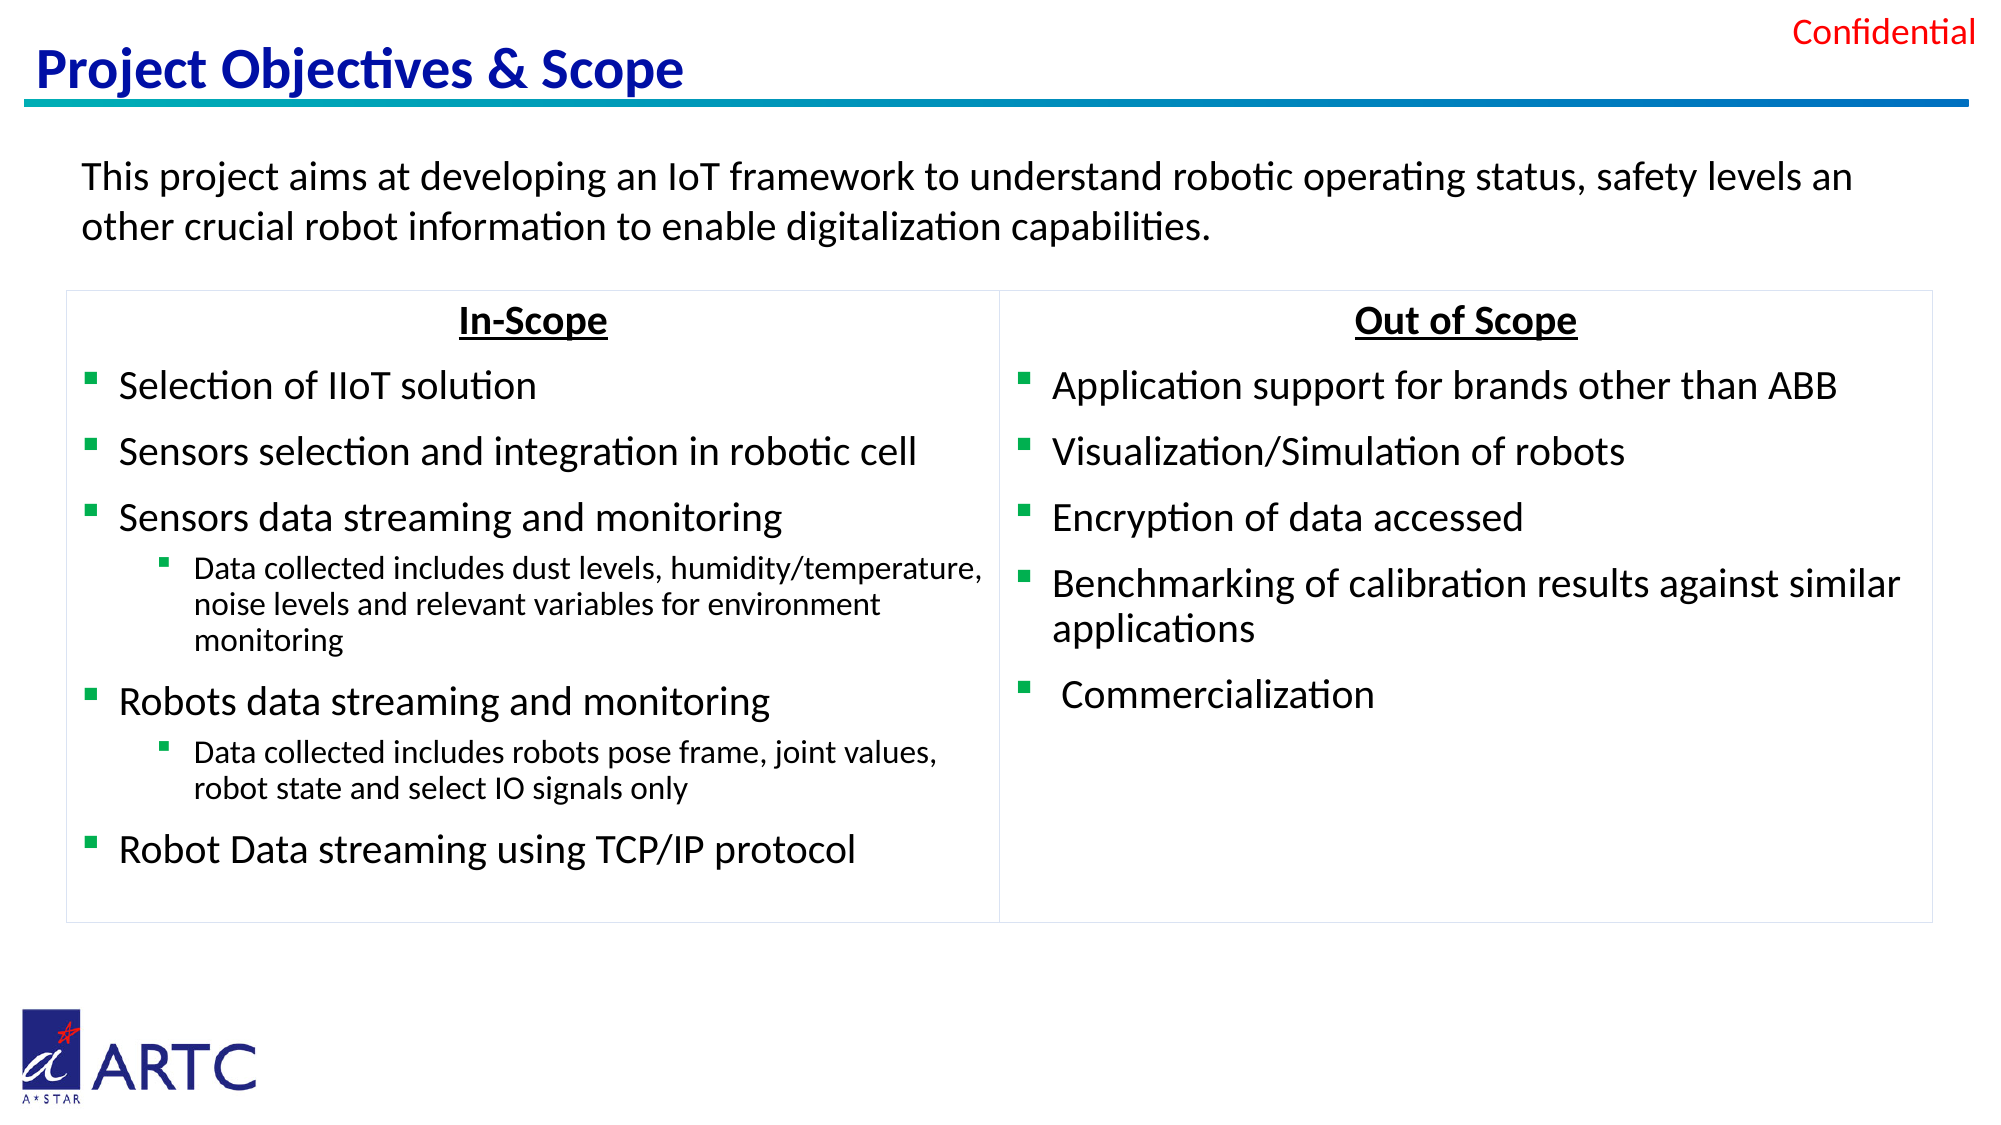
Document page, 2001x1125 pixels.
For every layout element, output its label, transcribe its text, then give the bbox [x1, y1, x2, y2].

text_box This project aims at developing an IoT framework to understand robotic operating status, safety levels an other crucial robot information to enable digitalization capabilities. [66, 141, 1933, 257]
text_box In-Scope Selection of IIoT solution Sensors selection and integration in robotic cell Sensors data streaming and monitoring Data collected includes dust levels, humidity/temperature, noise levels and relevant variables for environment monitoring Robots data streaming and monitoring Data collected includes robots pose frame, joint values, robot state and select IO signals only Robot Data streaming using TCP/IP protocol [66, 290, 999, 923]
title Project Objectives & Scope [22, 9, 1787, 109]
picture [0, 987, 277, 1125]
text_box Out of Scope Application support for brands other than ABB Visualization/Simulation of robots Encryption of data accessed Benchmarking of calibration results against similar applications Commercialization [999, 290, 1933, 923]
